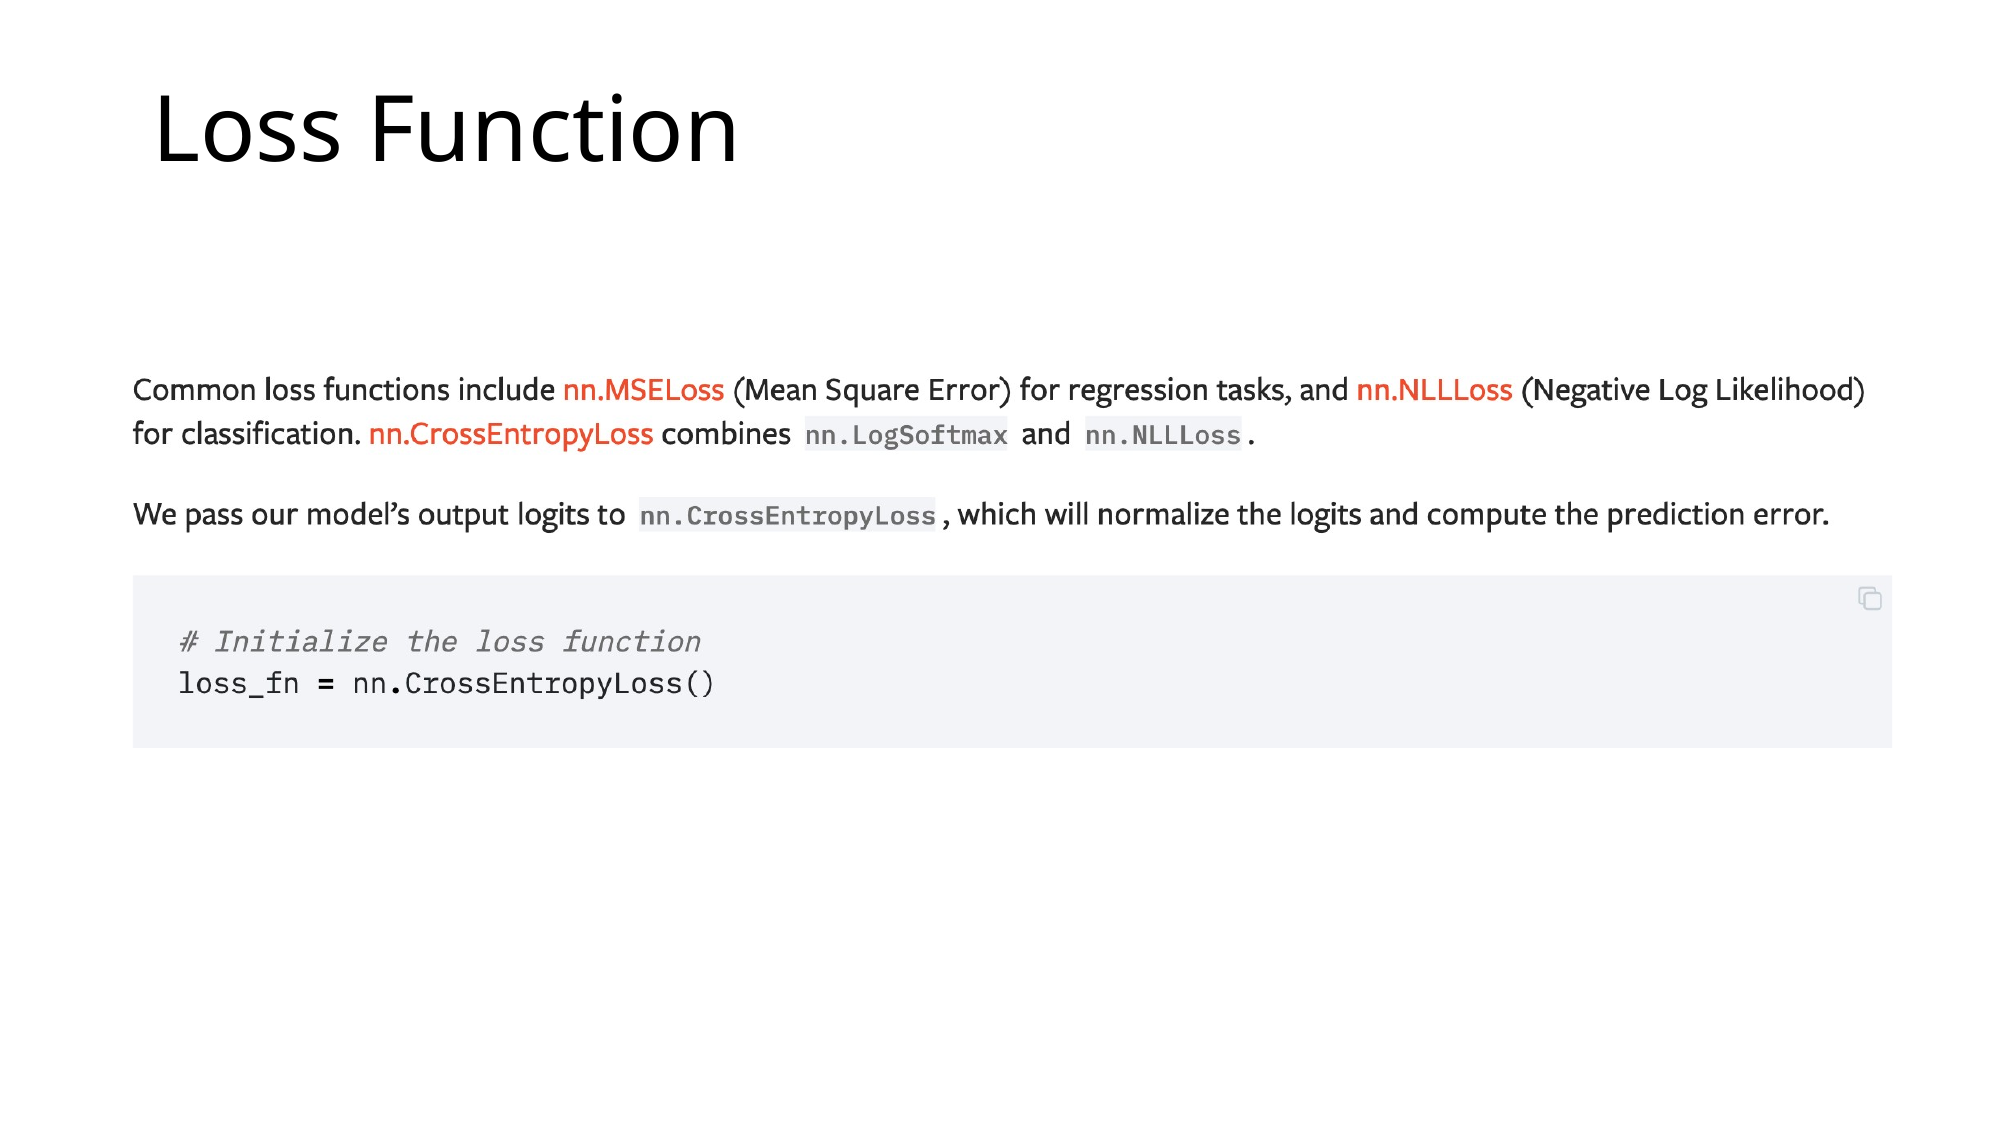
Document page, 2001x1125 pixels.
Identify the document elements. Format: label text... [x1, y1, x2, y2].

text_box [132, 376, 1893, 748]
title Loss Function [150, 67, 1060, 258]
